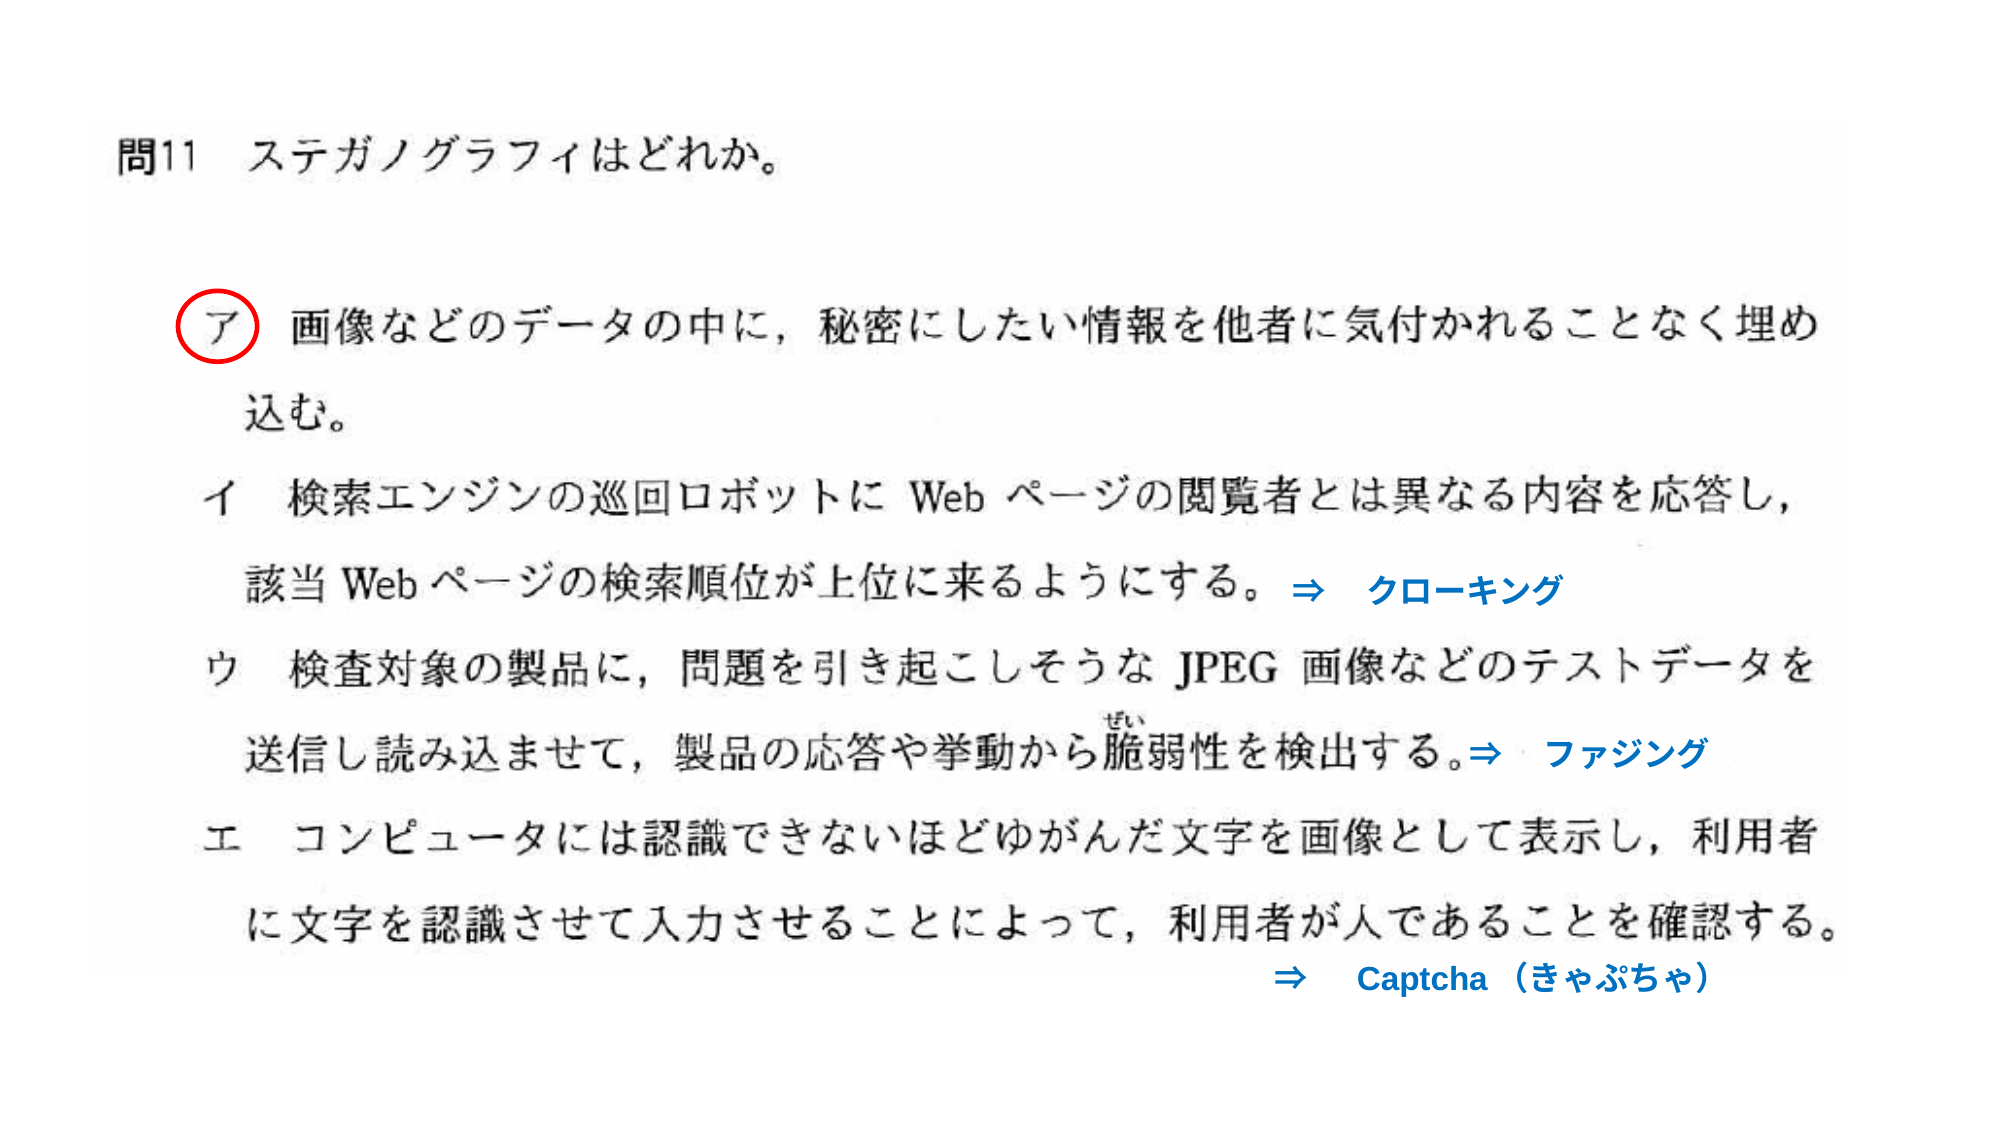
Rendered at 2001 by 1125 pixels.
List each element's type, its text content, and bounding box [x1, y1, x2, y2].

text_box ⇒ Captcha（きゃぷちゃ） [1259, 973, 1749, 1005]
picture [92, 123, 1849, 973]
